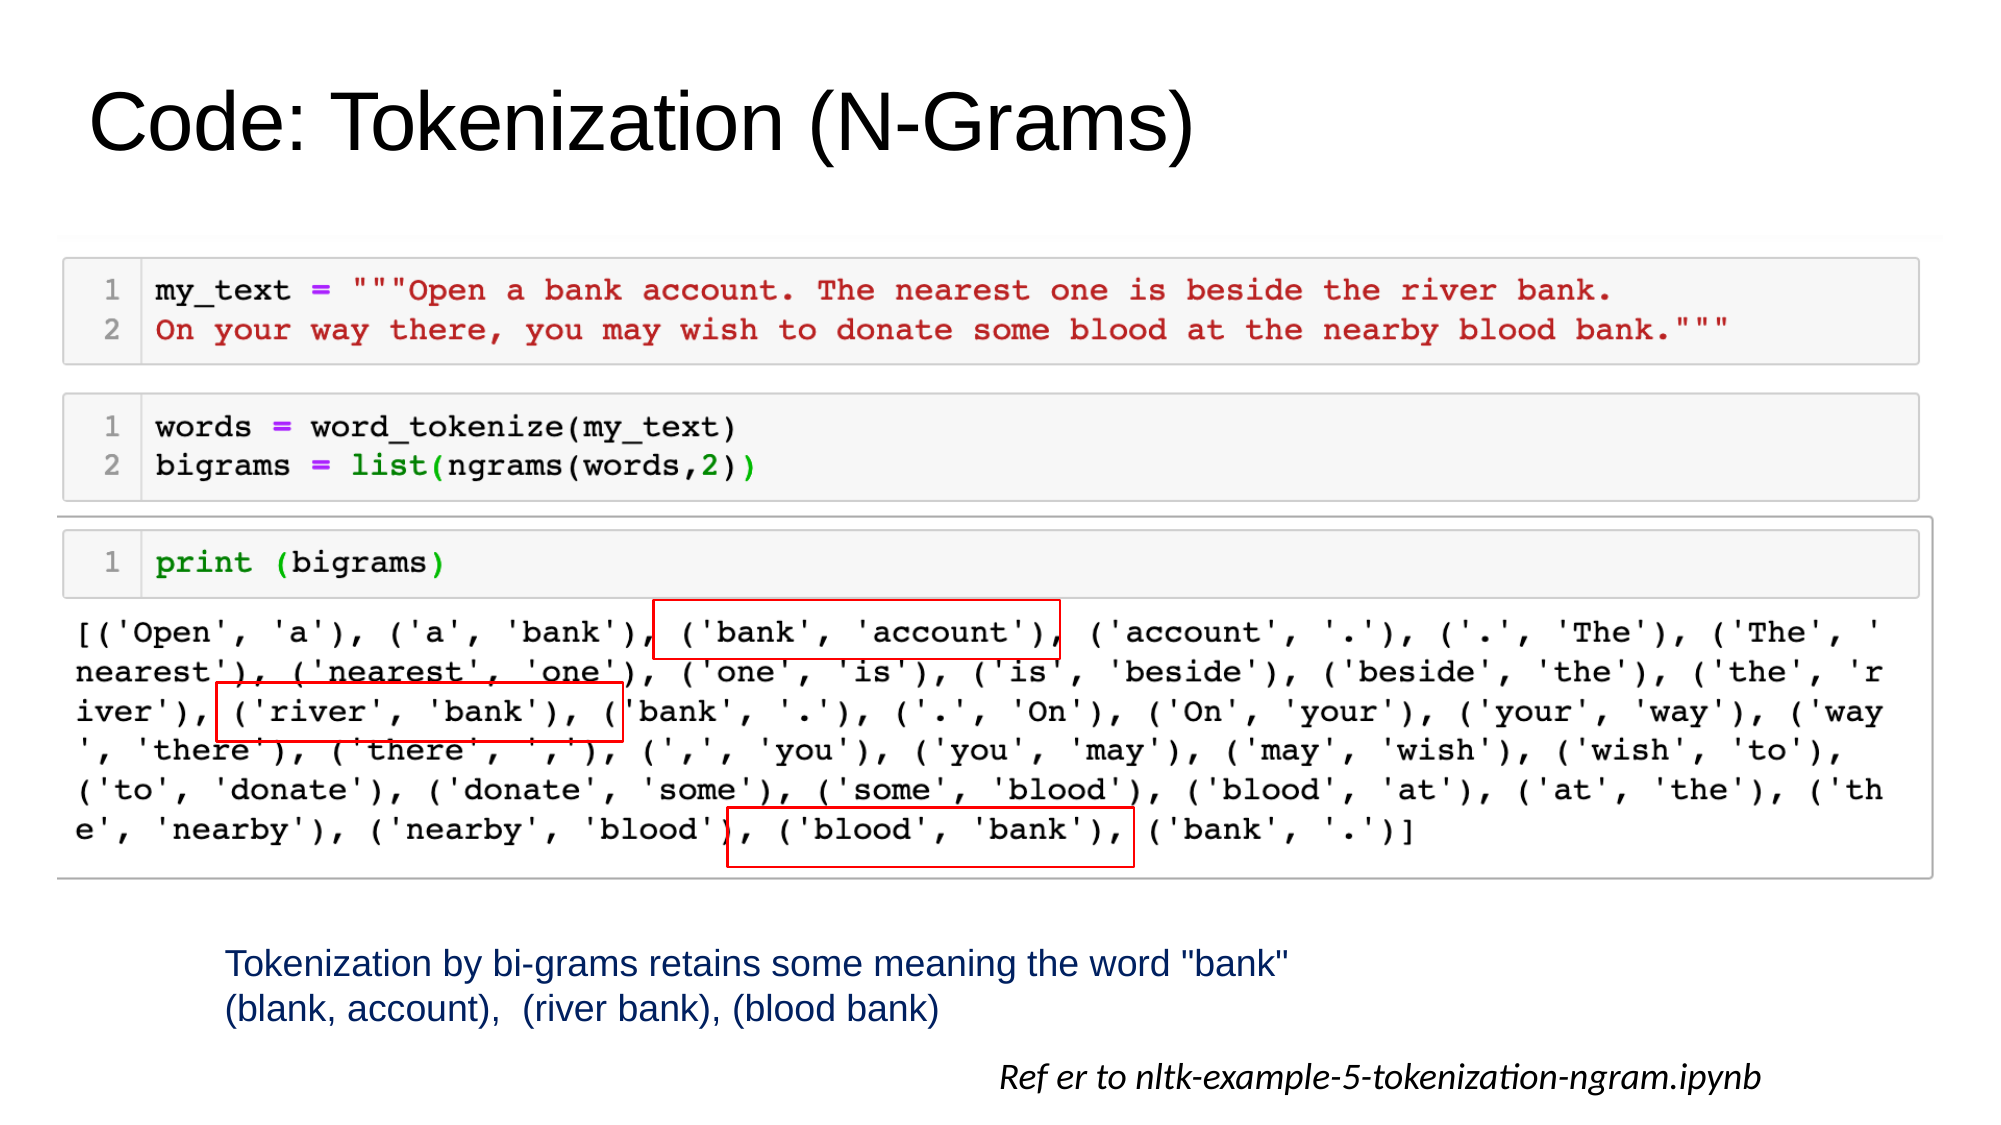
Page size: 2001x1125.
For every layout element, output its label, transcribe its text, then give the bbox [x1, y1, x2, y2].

text_box Ref er to nltk-example-5-tokenization-ngram.ipynb [984, 1044, 1778, 1105]
text_box Tokenization by bi-grams retains some meaning the word "bank" (blank, account), (river bank), (blood bank) [209, 932, 1304, 1037]
text_box Code: Tokenization (N-Grams) [87, 67, 1933, 168]
slide_number 18 [1624, 1059, 1840, 1120]
picture [56, 234, 1944, 891]
